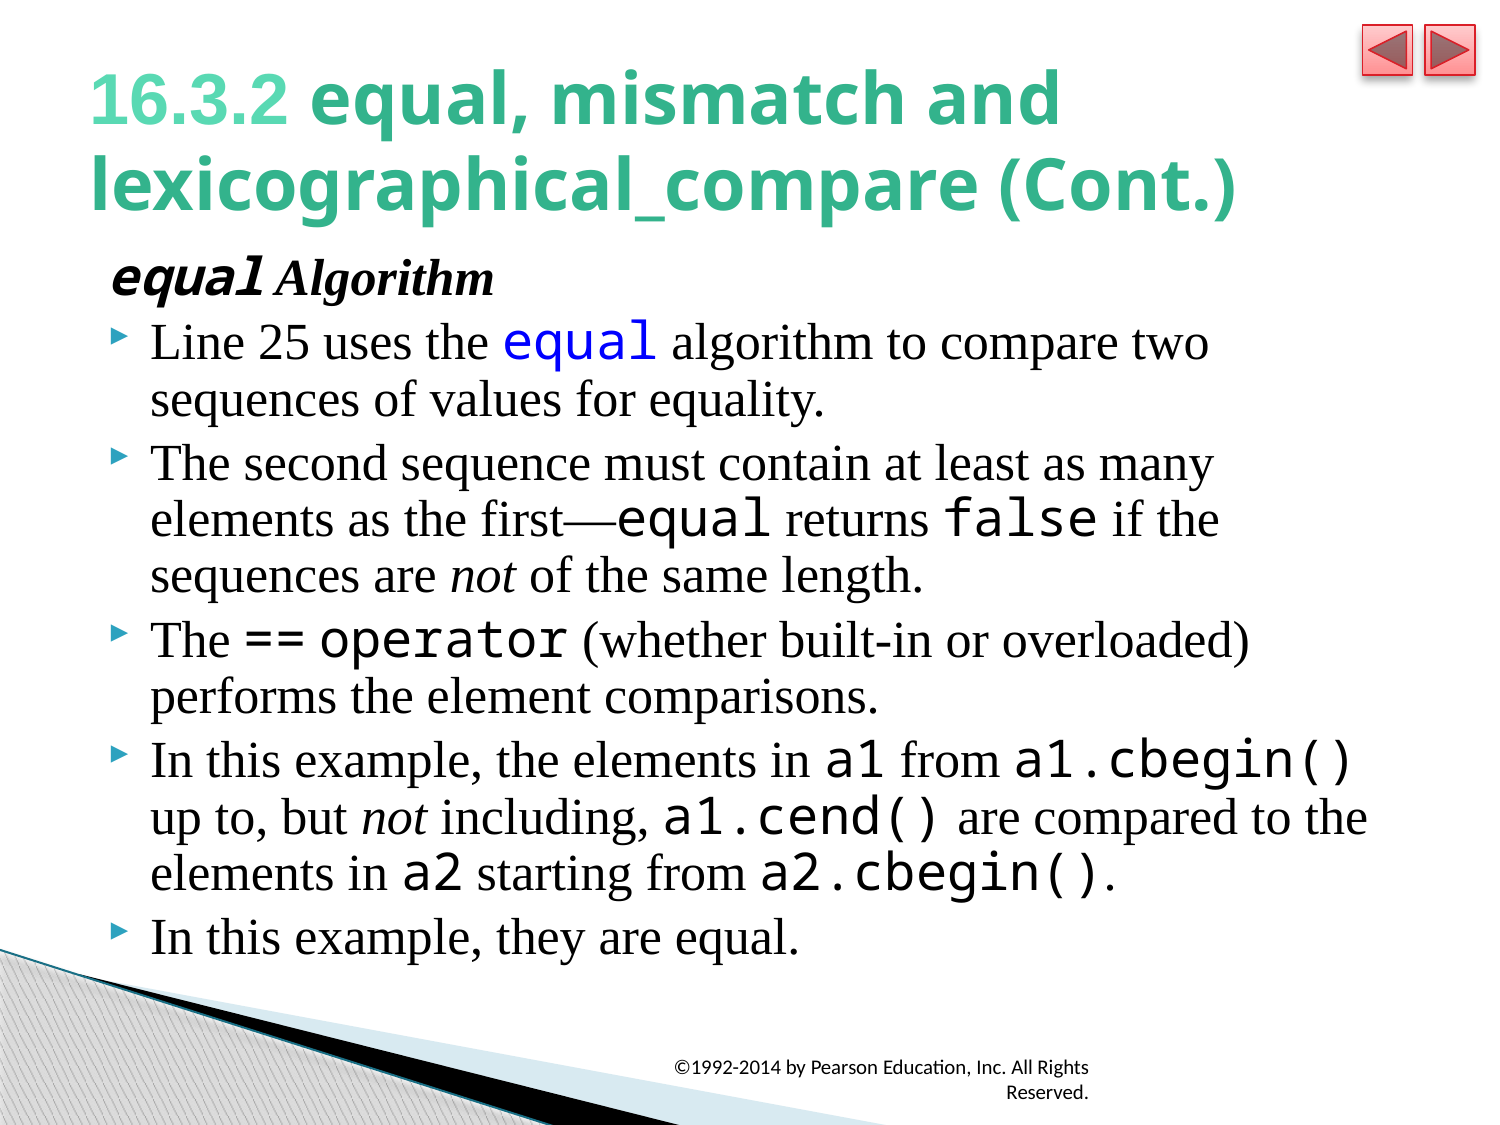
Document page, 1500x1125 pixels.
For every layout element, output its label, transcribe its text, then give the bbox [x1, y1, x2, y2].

list equal Algorithm Line 25 uses the equal algorithm to compare two sequences of values for equality. The second sequence must contain at least as many elements as the first—equal returns false if the sequences are not of the same length. The == operator (whether built-in or overloaded) performs the element comparisons. In this example, the elements in a1 from a1.cbegin() up to, but not including, a1.cend() are compared to the elements in a2 starting from a2.cbegin(). In this example, they are equal. [75, 242, 1425, 986]
footer ©1992-2014 by Pearson Education, Inc. All Rights Reserved. [650, 1051, 1105, 1112]
title 16.3.2 equal, mismatch and lexicographical_compare (Cont.) [75, 45, 1425, 233]
